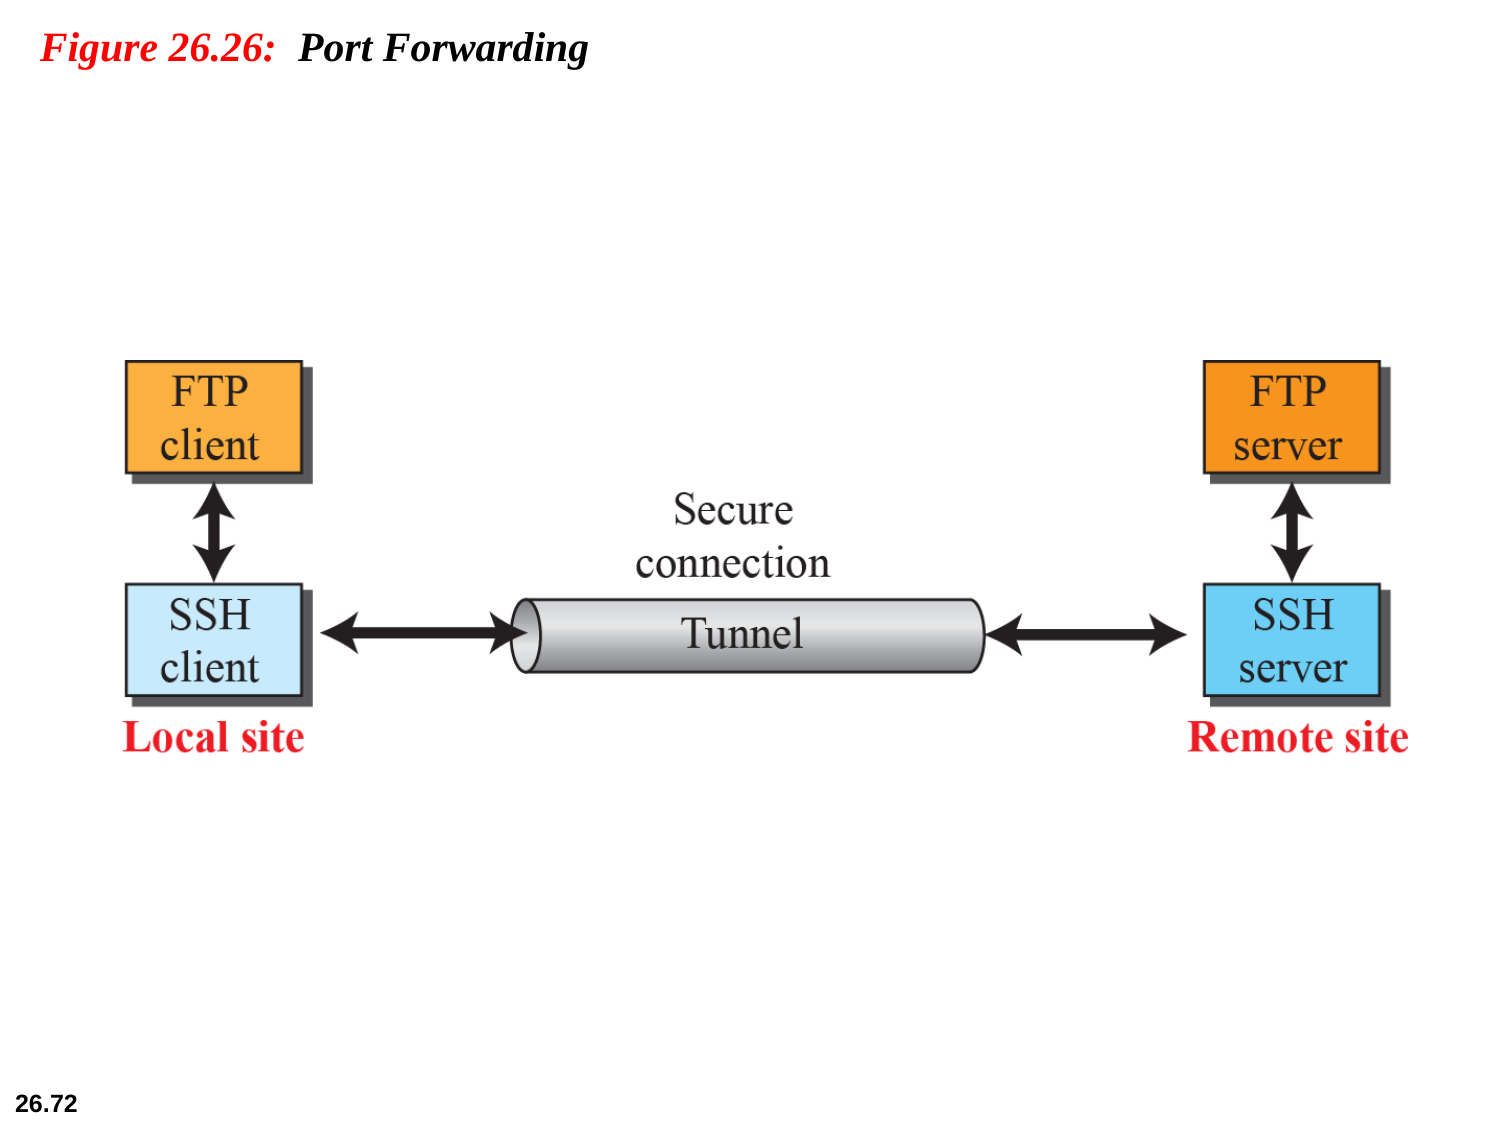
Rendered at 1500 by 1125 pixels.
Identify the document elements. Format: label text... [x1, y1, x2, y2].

picture [320, 360, 1410, 767]
picture [122, 360, 313, 767]
text_box 26.72 [0, 1049, 313, 1125]
text_box Figure 26.26: Port Forwarding [24, 12, 1363, 78]
